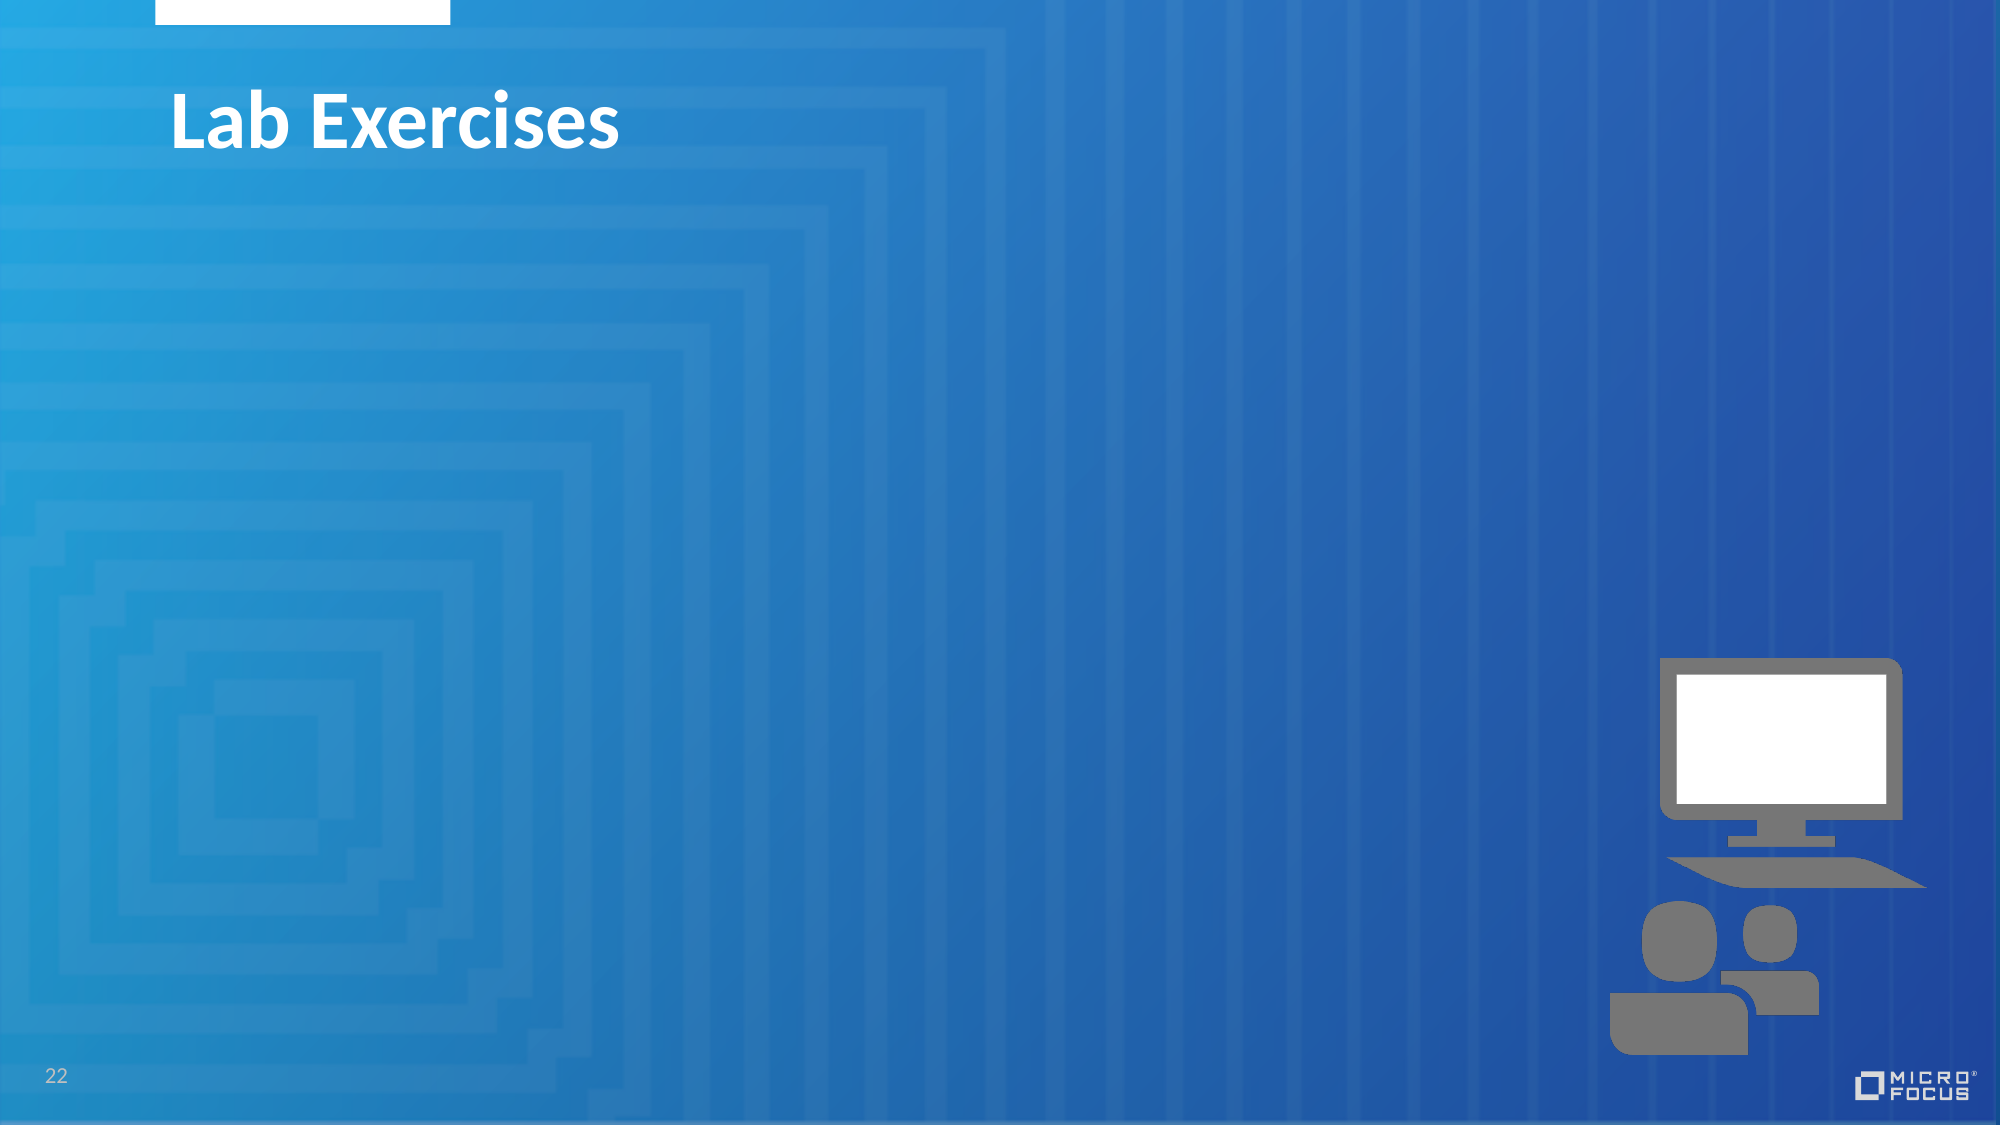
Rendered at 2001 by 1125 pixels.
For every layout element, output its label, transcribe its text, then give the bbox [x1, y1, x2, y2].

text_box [1610, 658, 1928, 1055]
slide_number 22 [30, 1051, 90, 1097]
title Lab Exercises [155, 14, 1585, 230]
